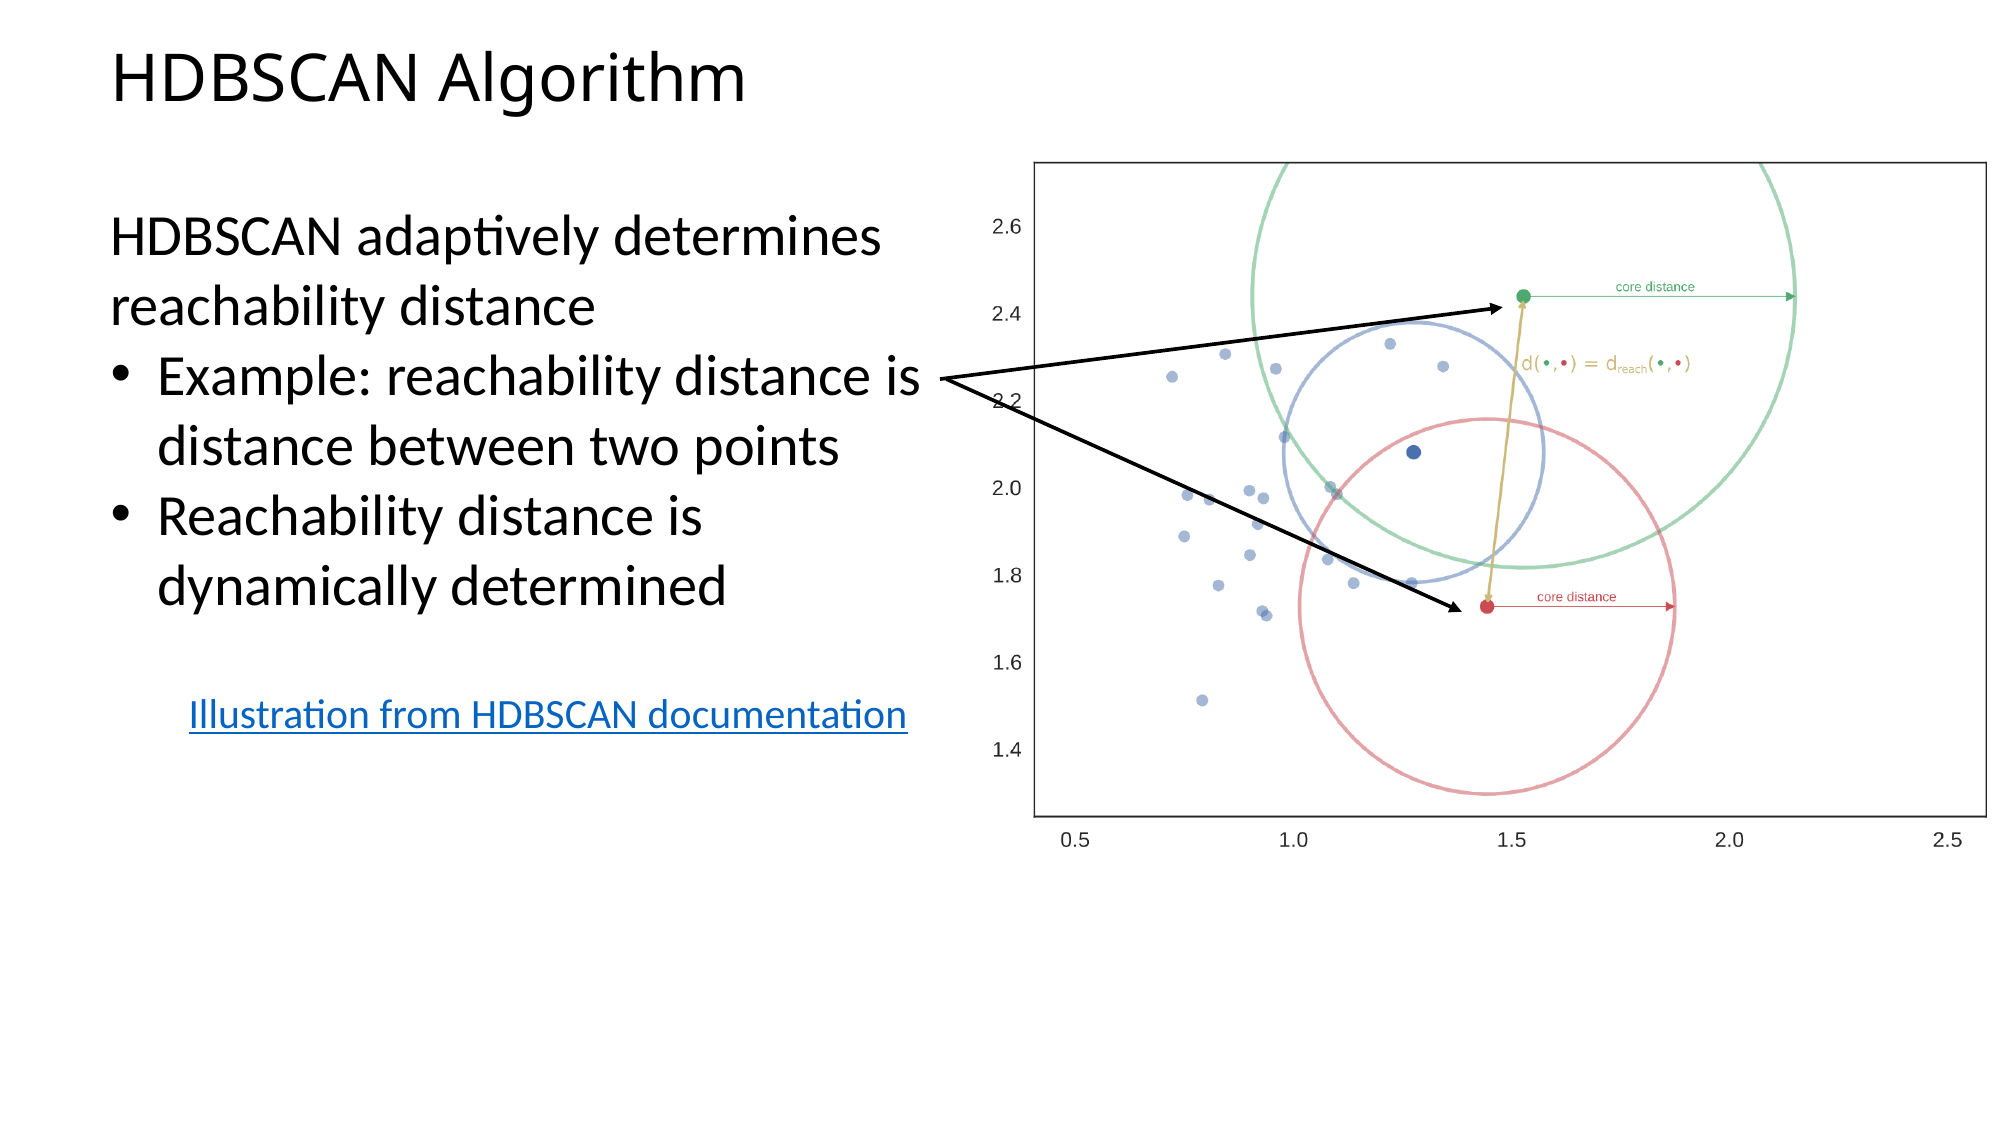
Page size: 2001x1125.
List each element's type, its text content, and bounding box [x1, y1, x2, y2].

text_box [939, 307, 1503, 379]
title HDBSCAN Algorithm [95, 36, 1821, 124]
text_box HDBSCAN adaptively determines reachability distance Example: reachability distance is distance between two points Reachability distance is dynamically determined Illustration from HDBSCAN documentation [95, 189, 980, 745]
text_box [946, 379, 1462, 612]
picture [980, 147, 1998, 854]
